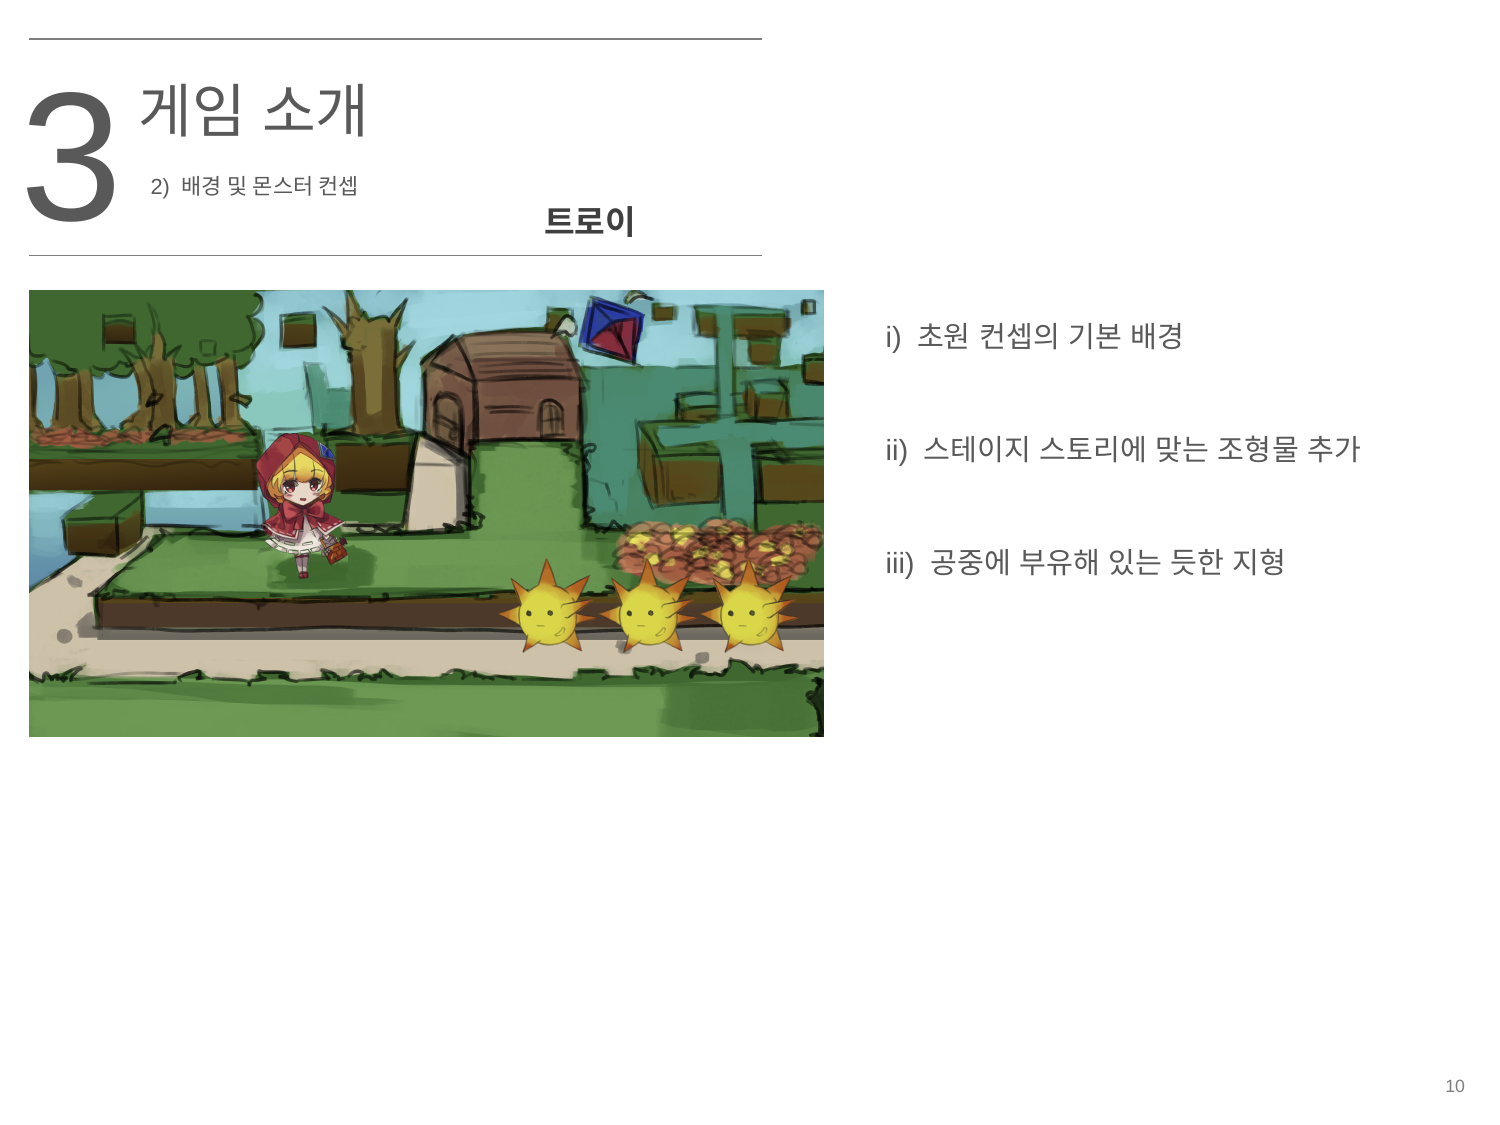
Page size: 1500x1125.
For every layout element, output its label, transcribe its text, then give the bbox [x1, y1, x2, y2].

text_box 게임 소개 [183, 66, 798, 148]
picture [29, 289, 824, 737]
text_box 트로이 [529, 193, 1038, 330]
text_box i) 초원 컨셉의 기본 배경 ii) 스테이지 스토리에 맞는 조형물 추가 iii) 공중에 부유해 있는 듯한 지형 [870, 290, 1500, 377]
text_box 3 [5, 29, 183, 268]
text_box 2) 배경 및 몬스터 컨셉 [183, 148, 821, 236]
text_box 경쟁사 [879, 540, 1128, 606]
